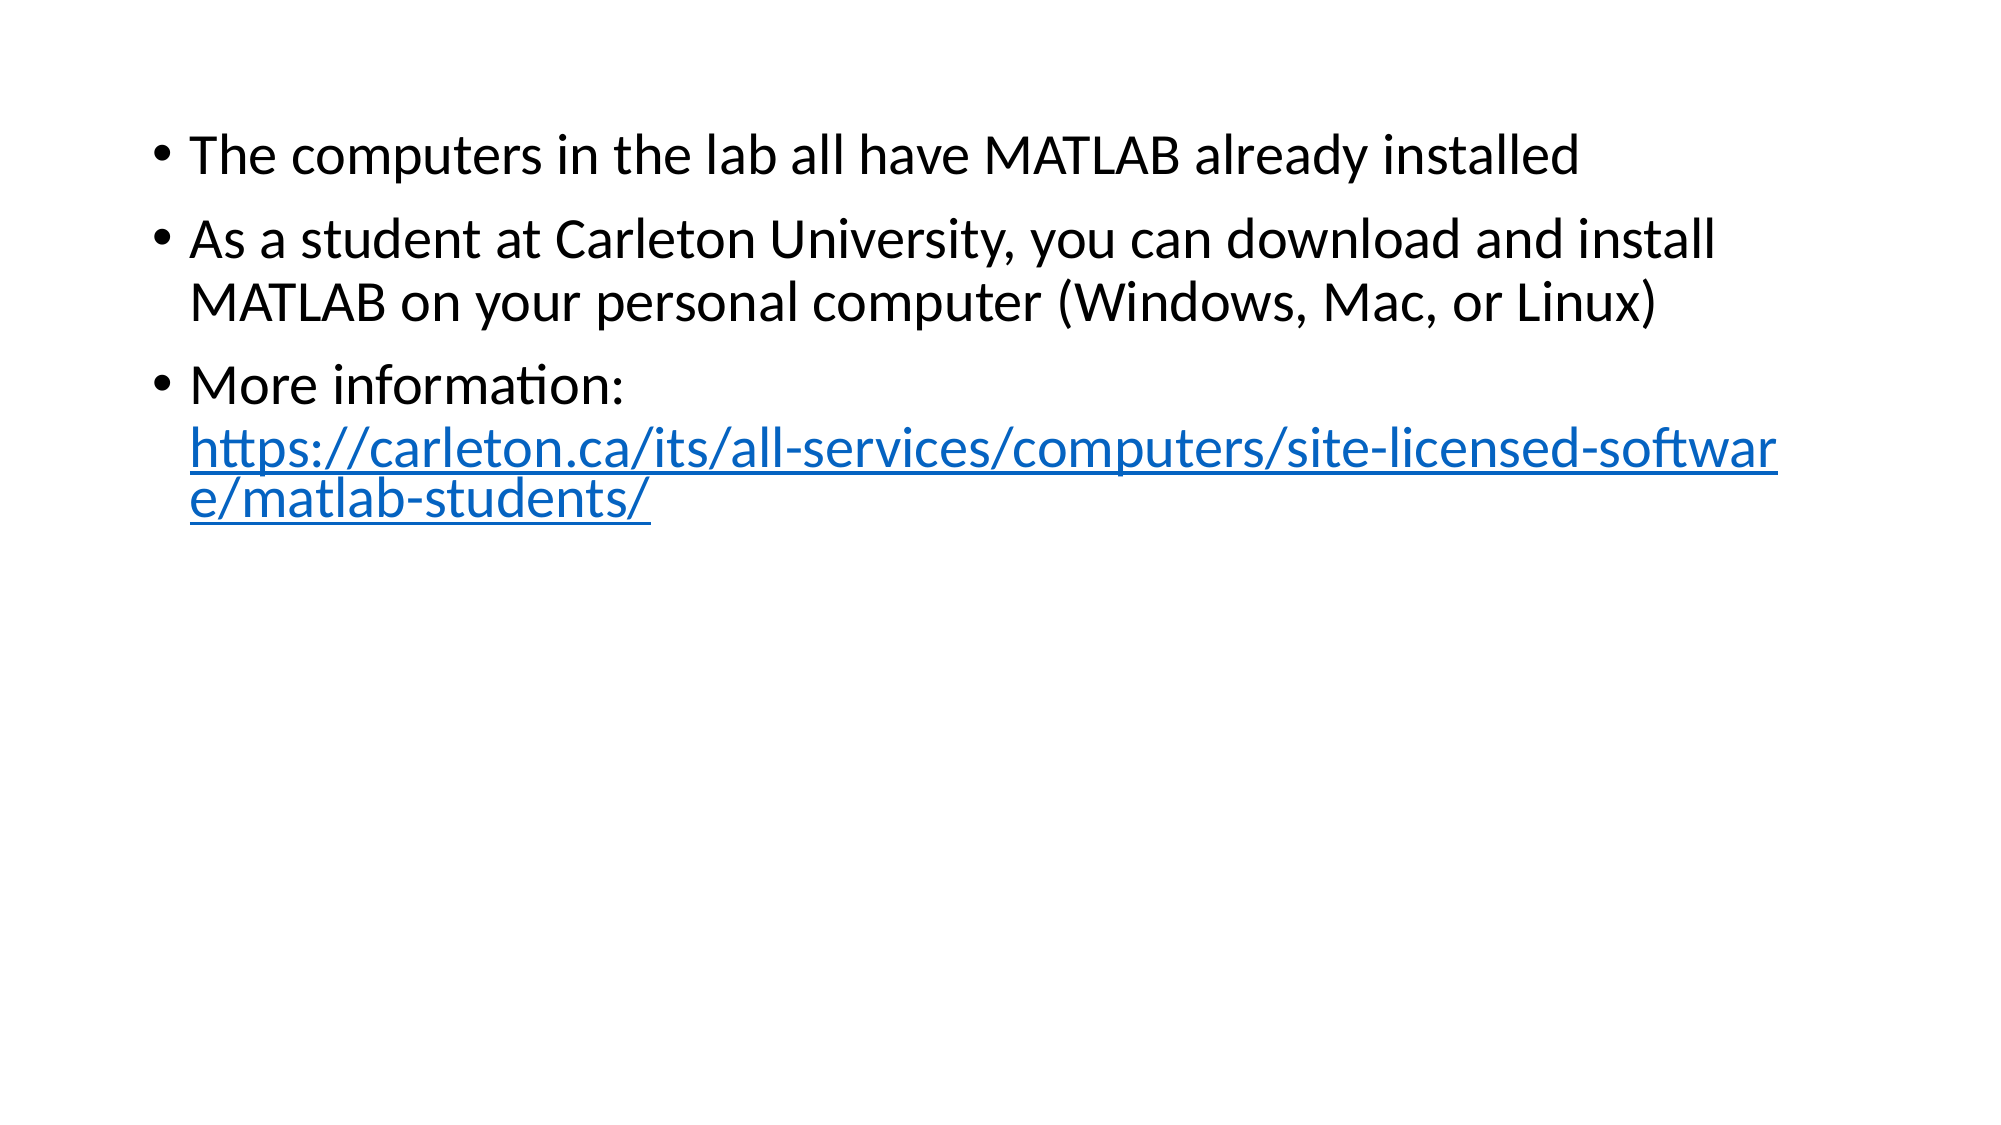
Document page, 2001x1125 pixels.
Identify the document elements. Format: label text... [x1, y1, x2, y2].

list The computers in the lab all have MATLAB already installed As a student at Carleton University, you can download and install MATLAB on your personal computer (Windows, Mac, or Linux) More information: https://carleton.ca/its/all-services/computers/site-licensed-software/matlab-students/ [137, 116, 1814, 1072]
